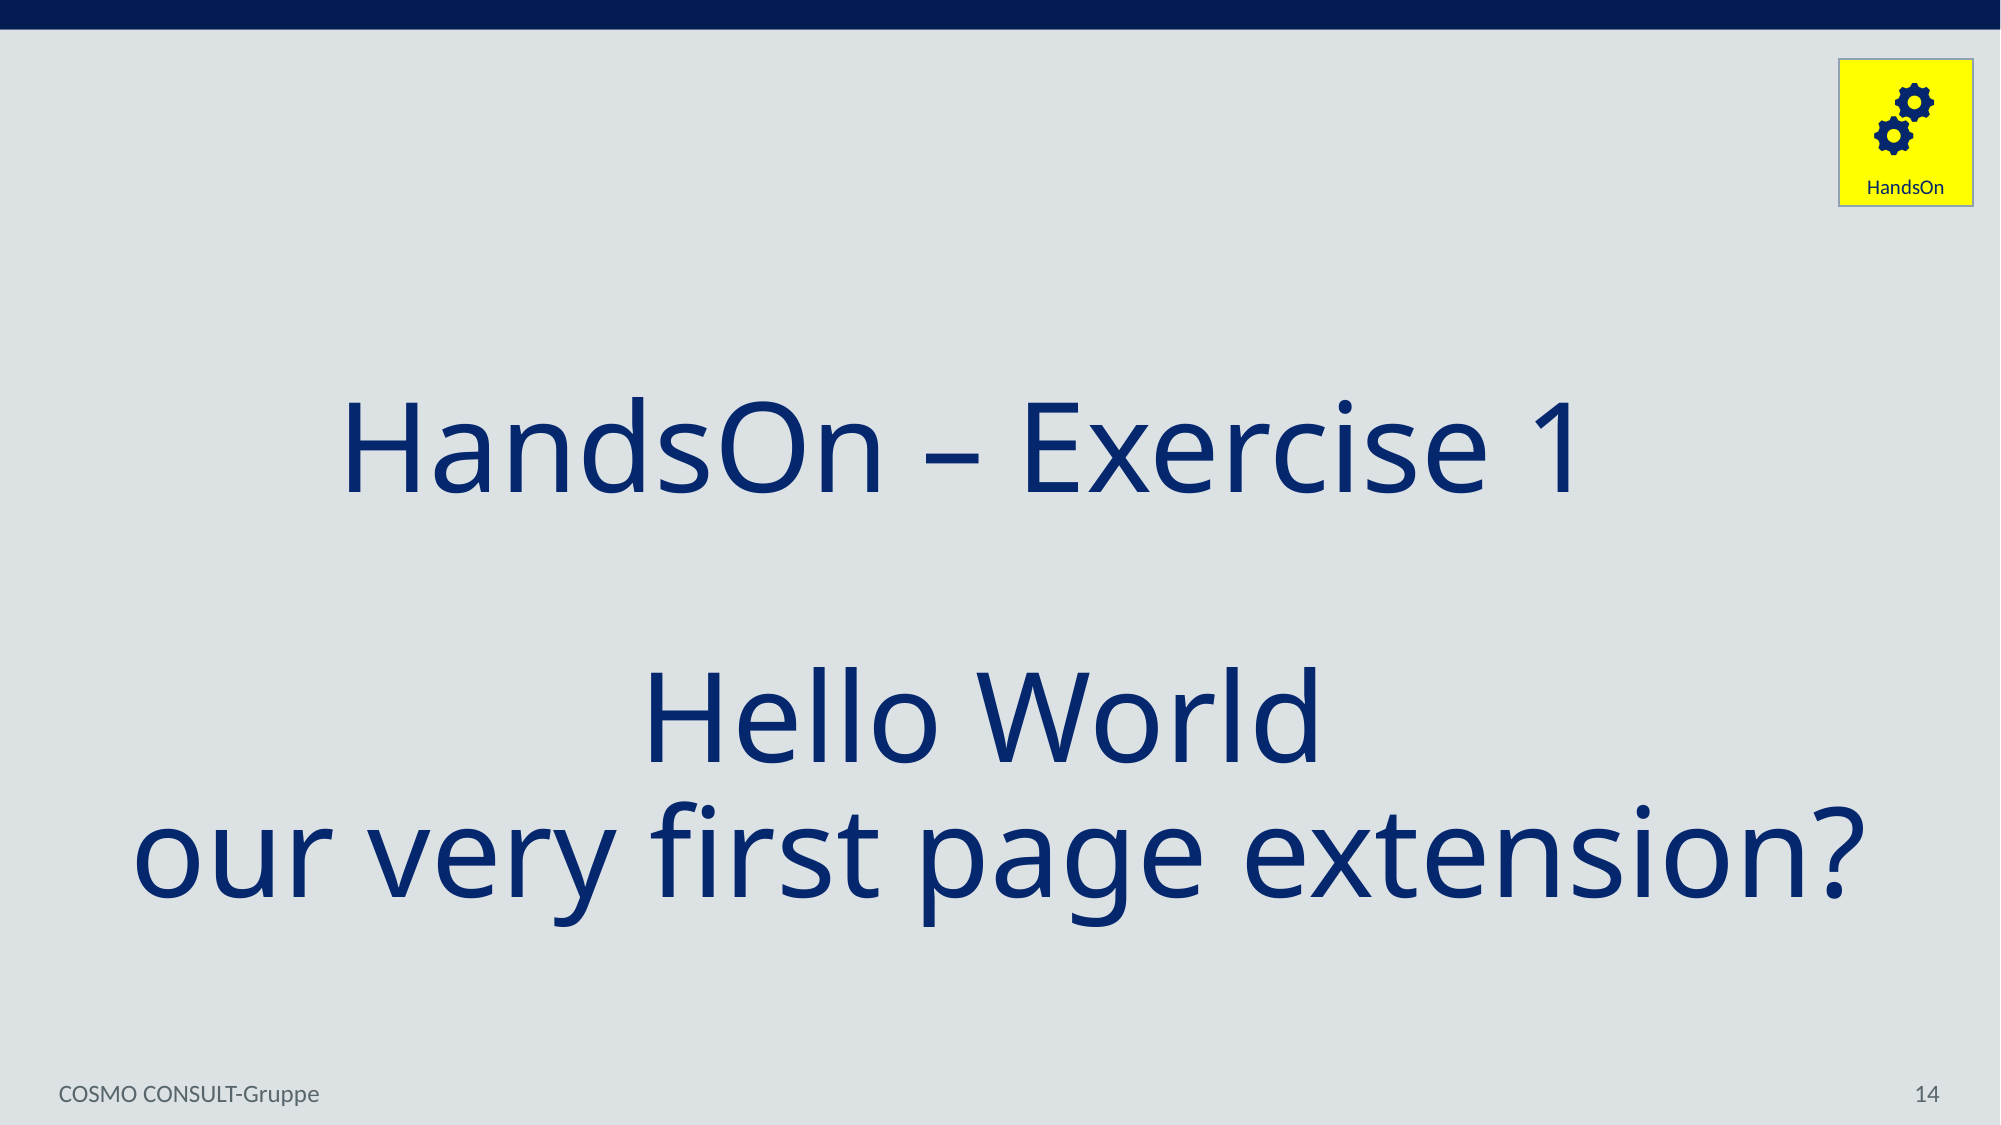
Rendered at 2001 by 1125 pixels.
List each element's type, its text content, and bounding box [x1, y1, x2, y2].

text_box HandsOn – Exercise 1 Hello World our very first page extension? [58, 384, 1940, 816]
text_box HandsOn [1838, 58, 1974, 207]
slide_number COSMO CONSULT-Gruppe [59, 1062, 509, 1123]
slide_number 14 [1526, 1062, 1940, 1123]
picture [1860, 75, 1948, 163]
